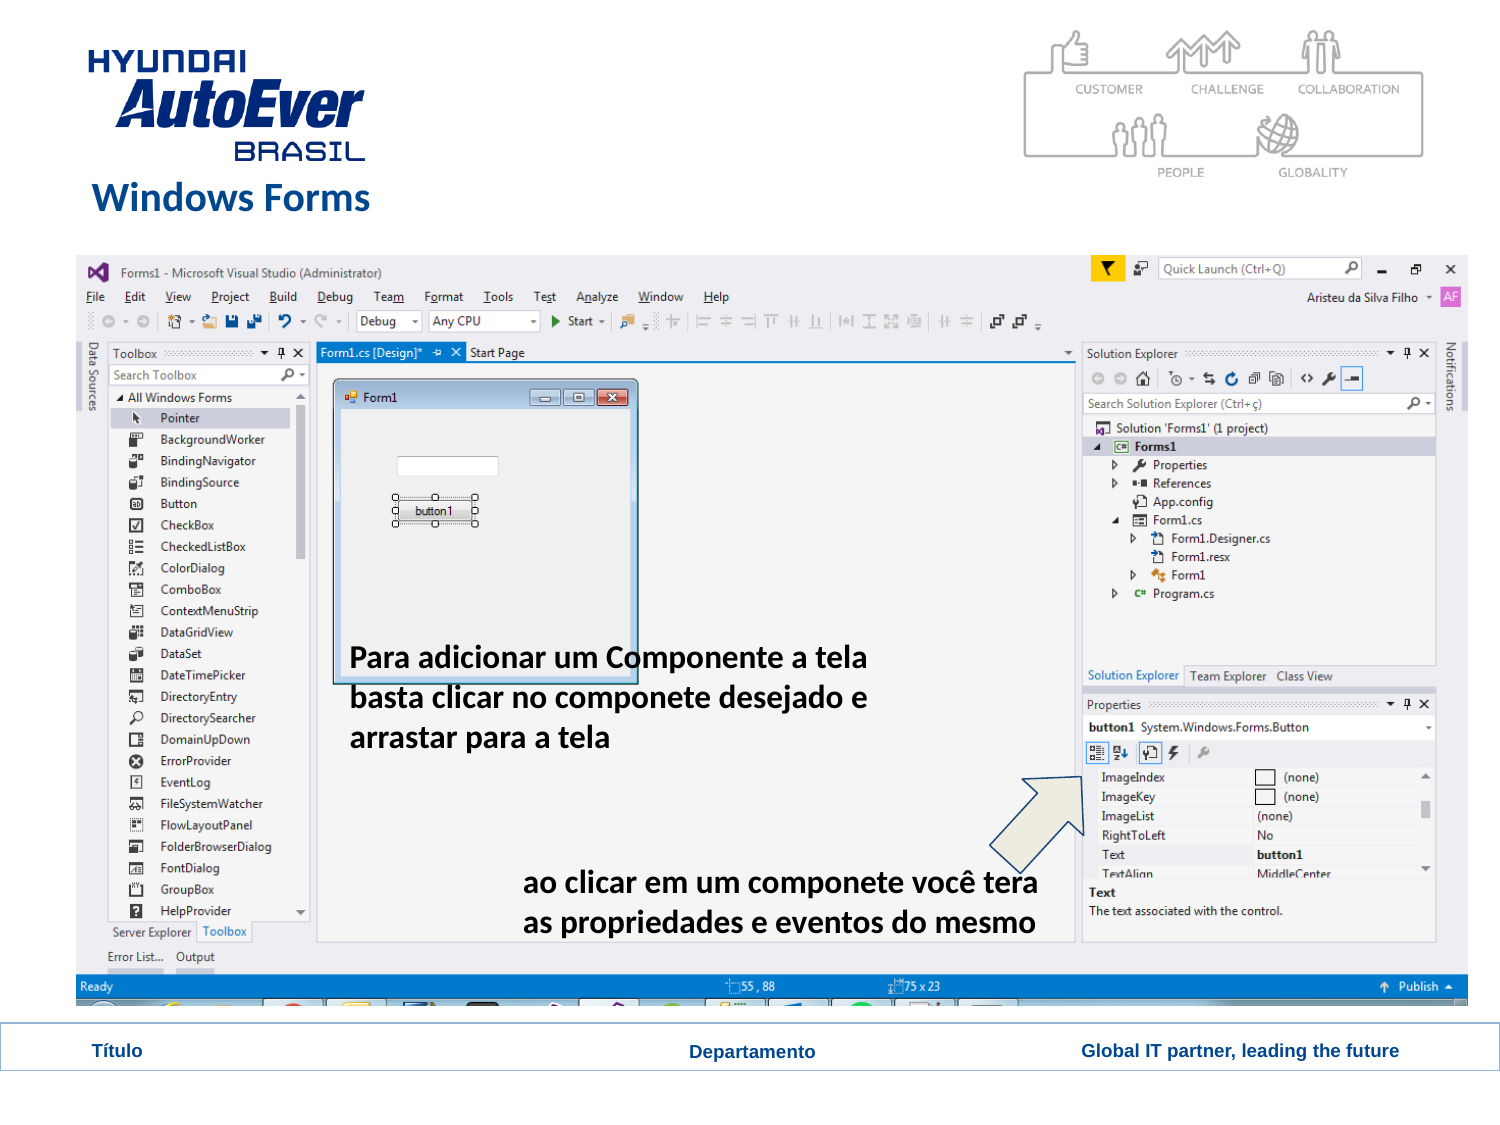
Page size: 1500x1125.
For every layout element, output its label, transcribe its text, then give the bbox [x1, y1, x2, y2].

picture [1022, 23, 1424, 185]
title Windows Forms [76, 169, 999, 220]
picture [76, 255, 1469, 1006]
picture [115, 79, 365, 161]
picture [88, 50, 349, 78]
